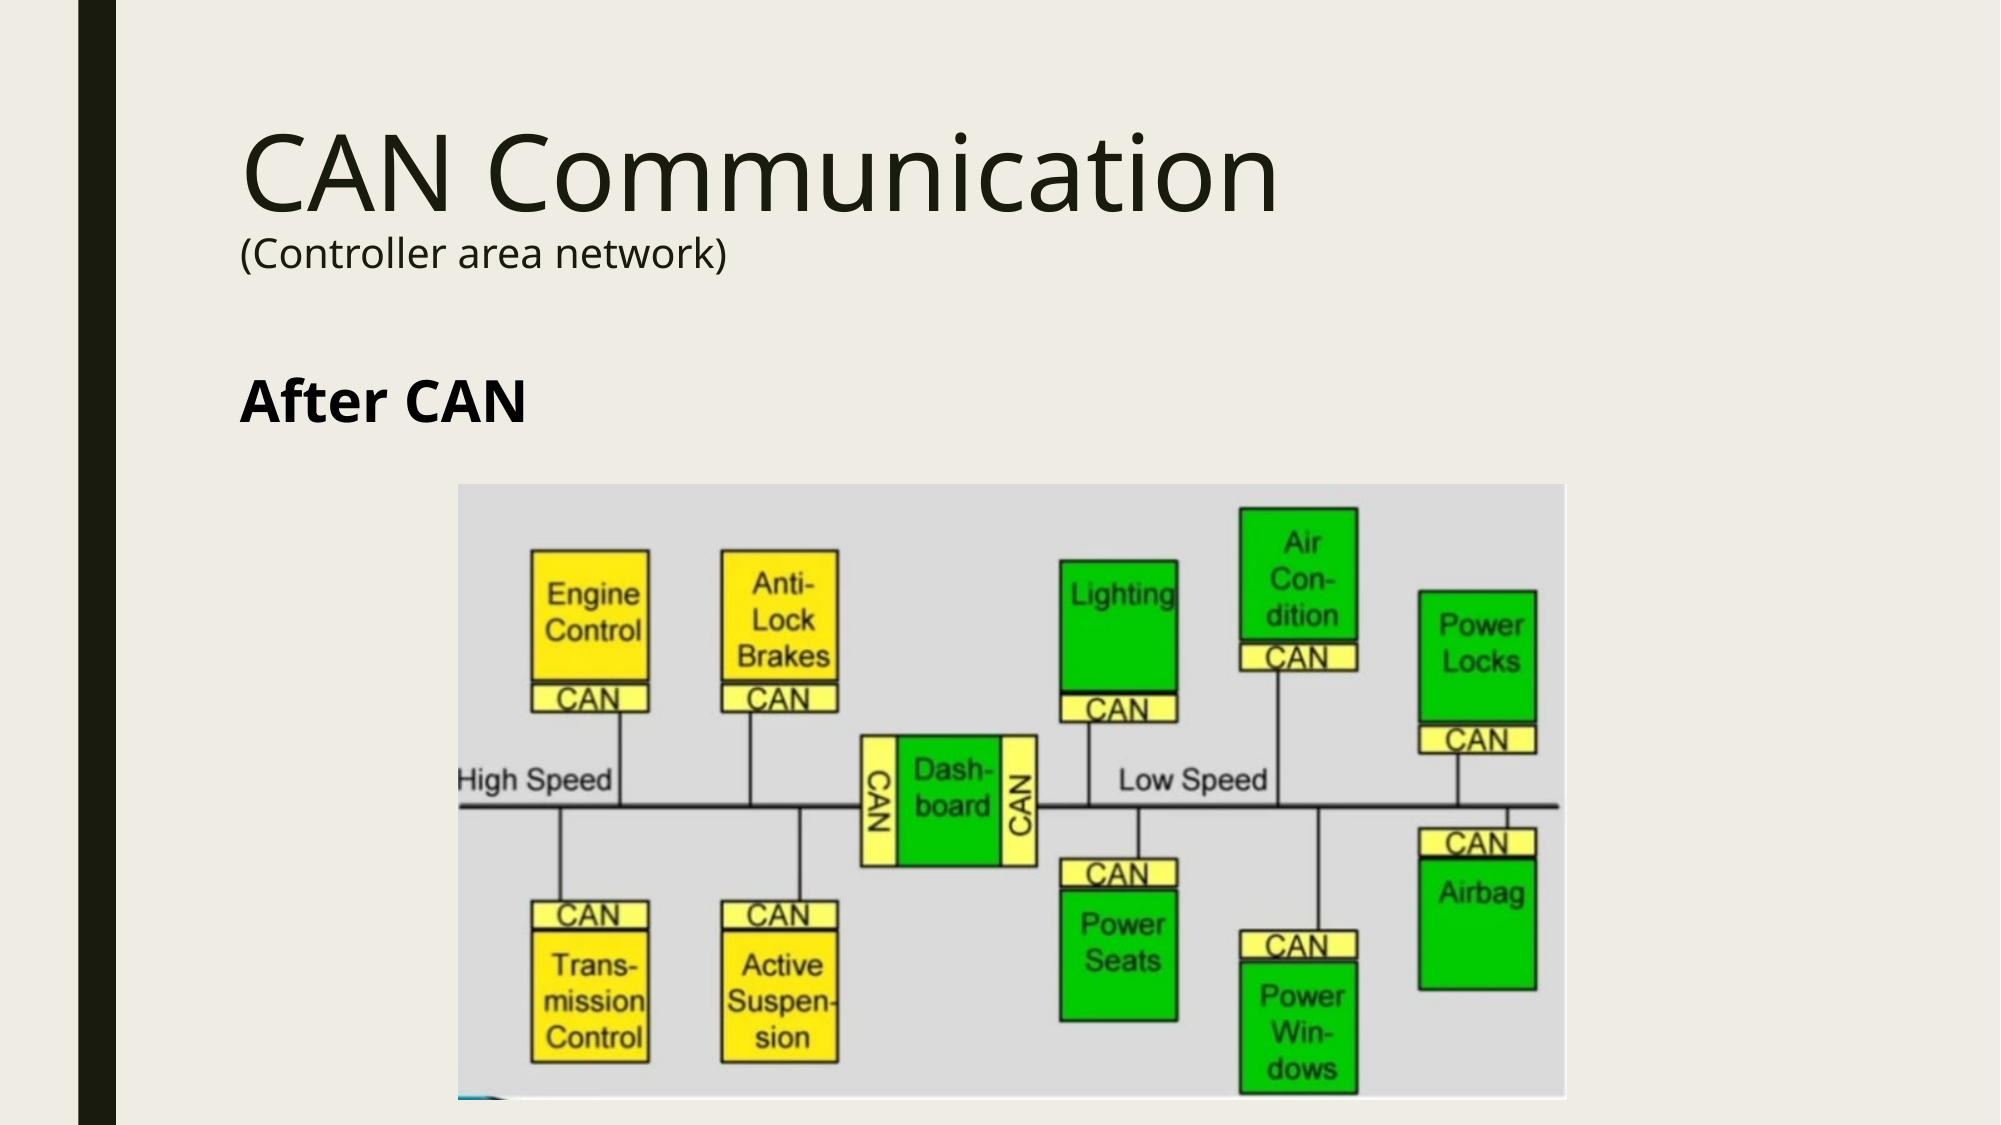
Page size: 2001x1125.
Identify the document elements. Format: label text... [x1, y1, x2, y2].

picture [457, 484, 1567, 1100]
title CAN Communication (Controller area network) [225, 112, 1800, 357]
text_box After CAN [225, 356, 899, 441]
